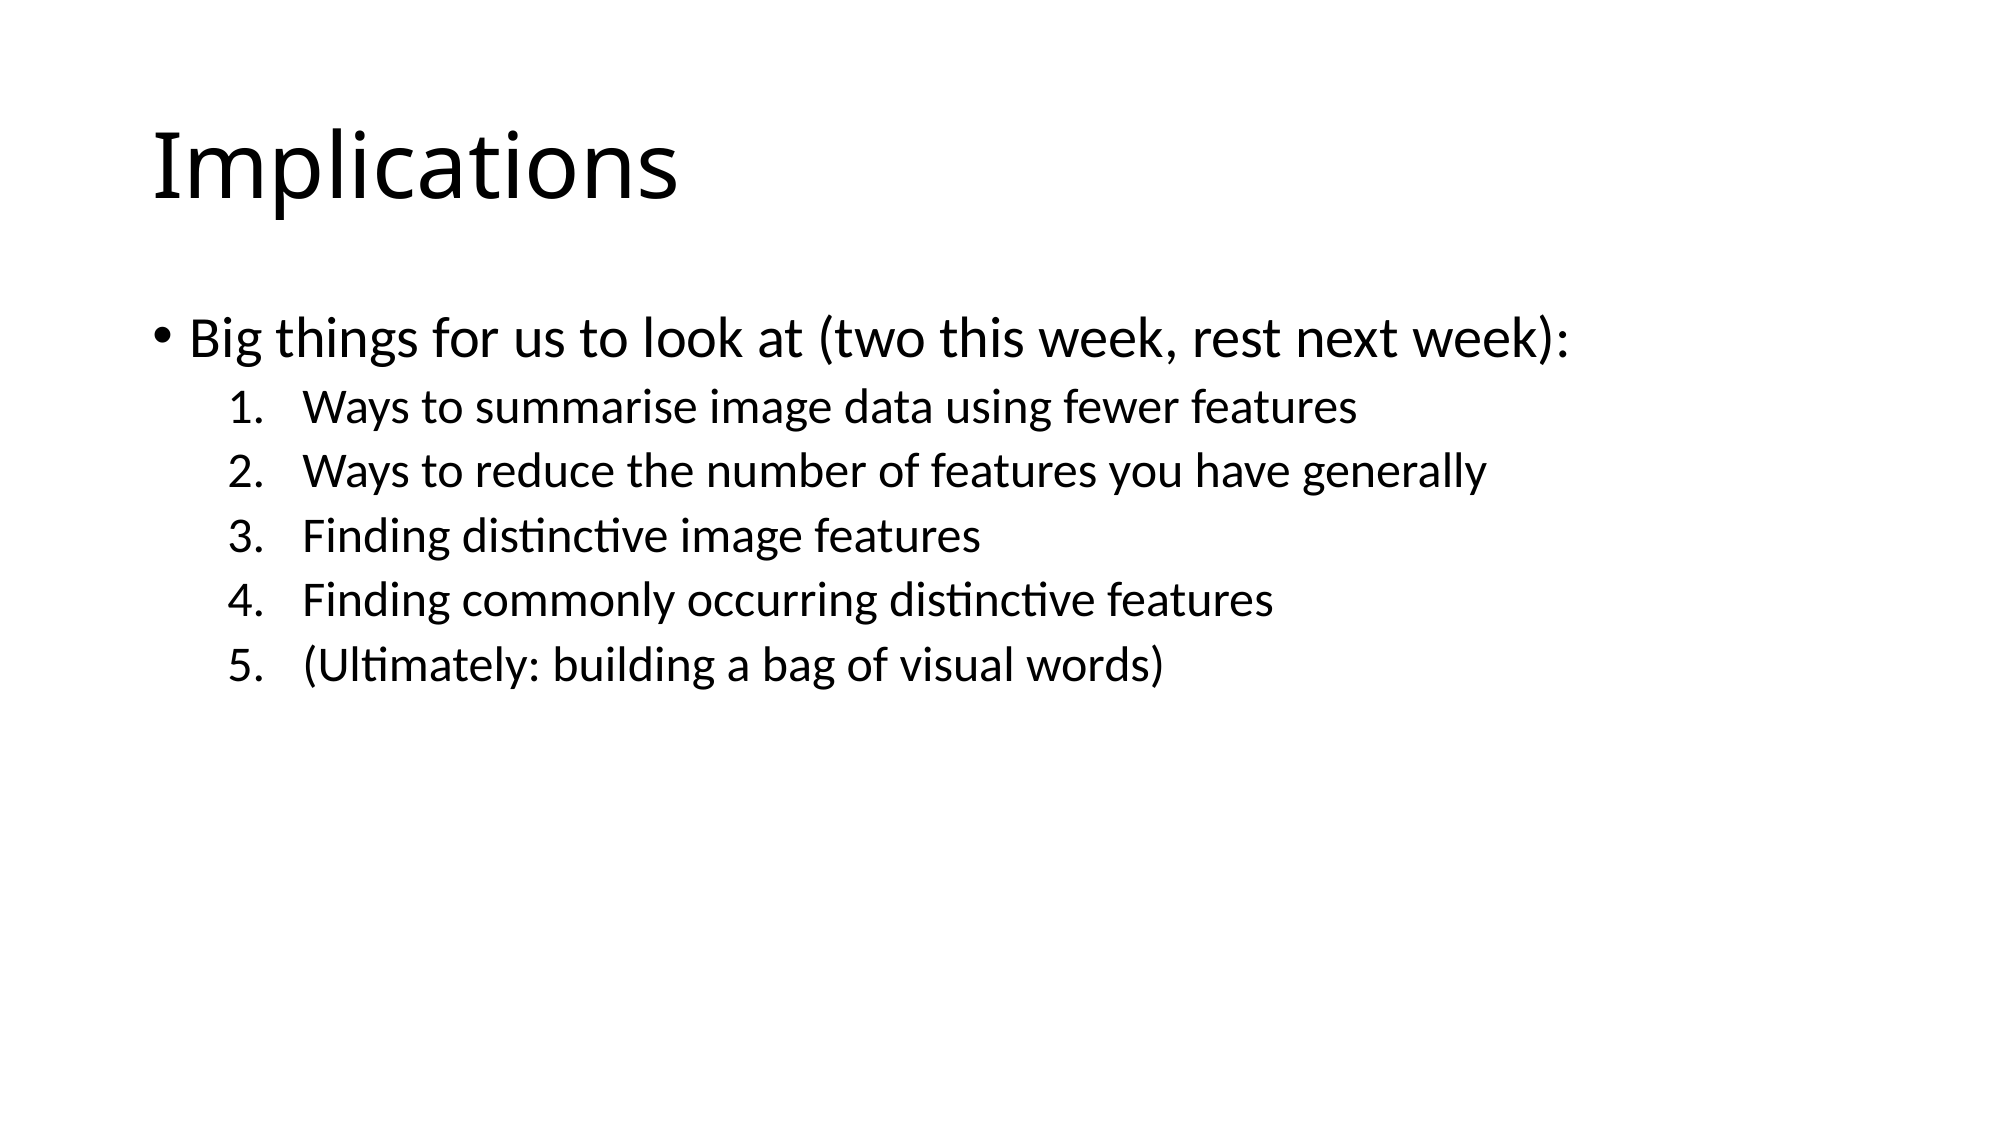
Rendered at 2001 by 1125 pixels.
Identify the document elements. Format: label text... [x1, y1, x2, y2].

list Big things for us to look at (two this week, rest next week): Ways to summarise image data using fewer features Ways to reduce the number of features you have generally Finding distinctive image features Finding commonly occurring distinctive features (Ultimately: building a bag of visual words) [137, 299, 1863, 1014]
title Implications [137, 59, 1863, 278]
